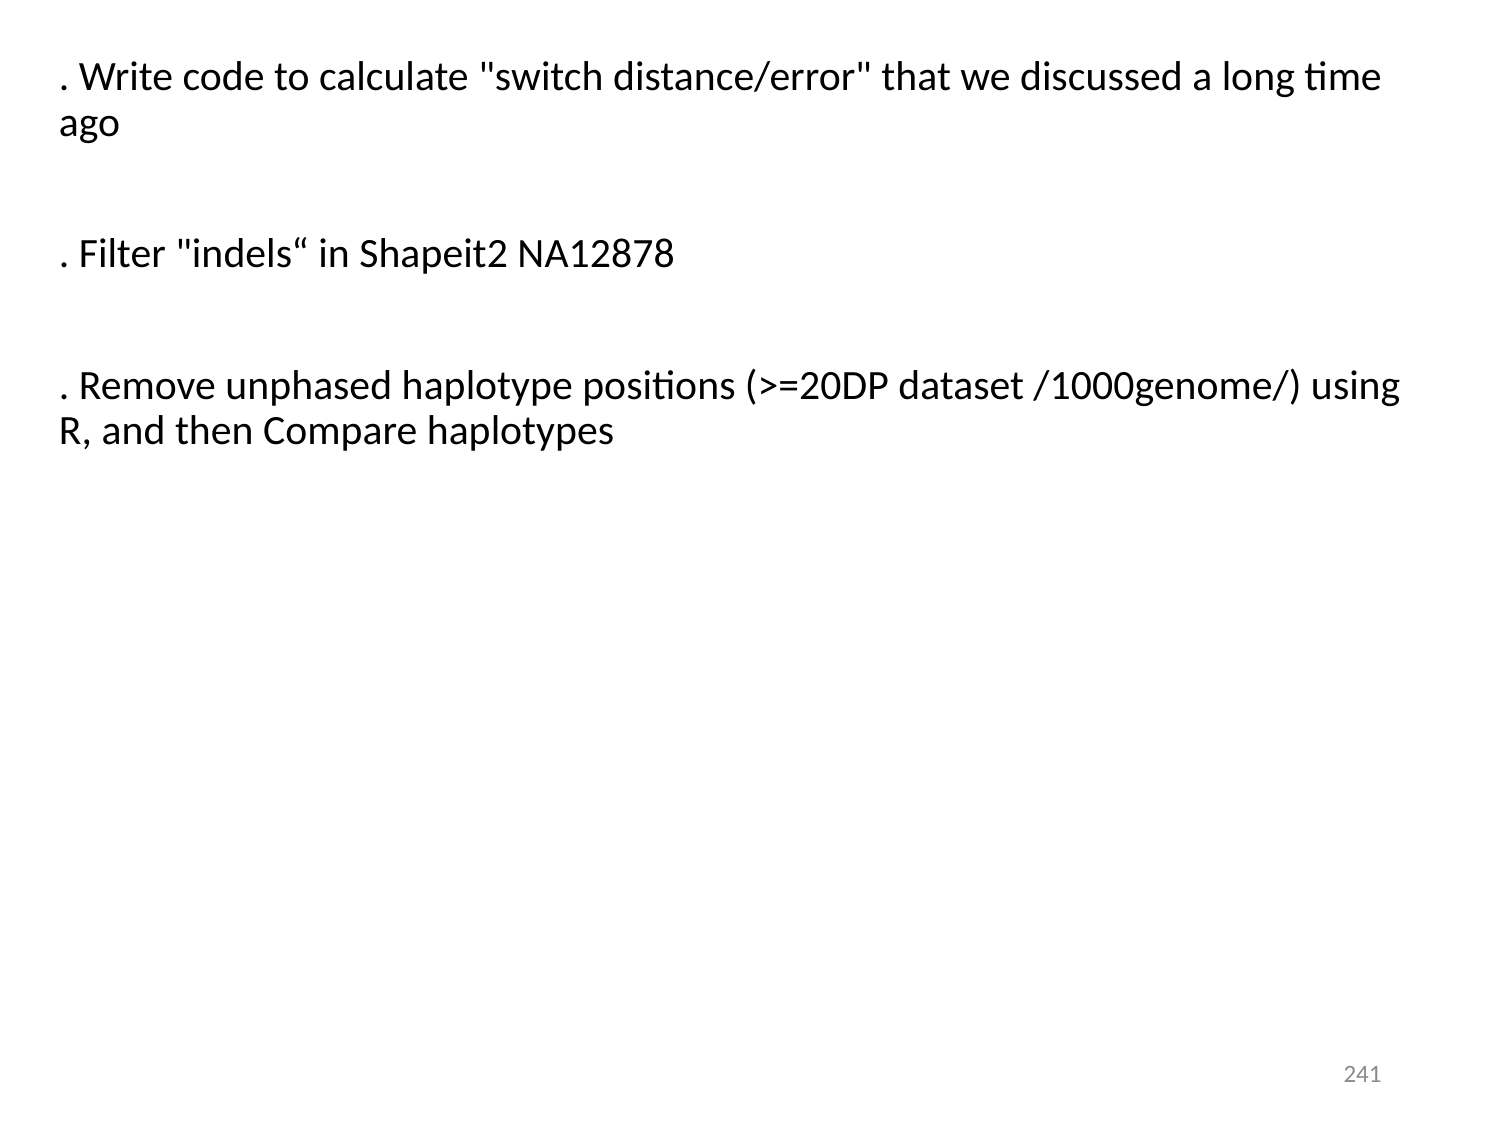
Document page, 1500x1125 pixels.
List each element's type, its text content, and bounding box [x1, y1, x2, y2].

list . Write code to calculate "switch distance/error" that we discussed a long time ago . Filter "indels“ in Shapeit2 NA12878 . Remove unphased haplotype positions (>=20DP dataset /1000genome/) using R, and then Compare haplotypes [43, 47, 1453, 1073]
slide_number 241 [1059, 1042, 1397, 1103]
